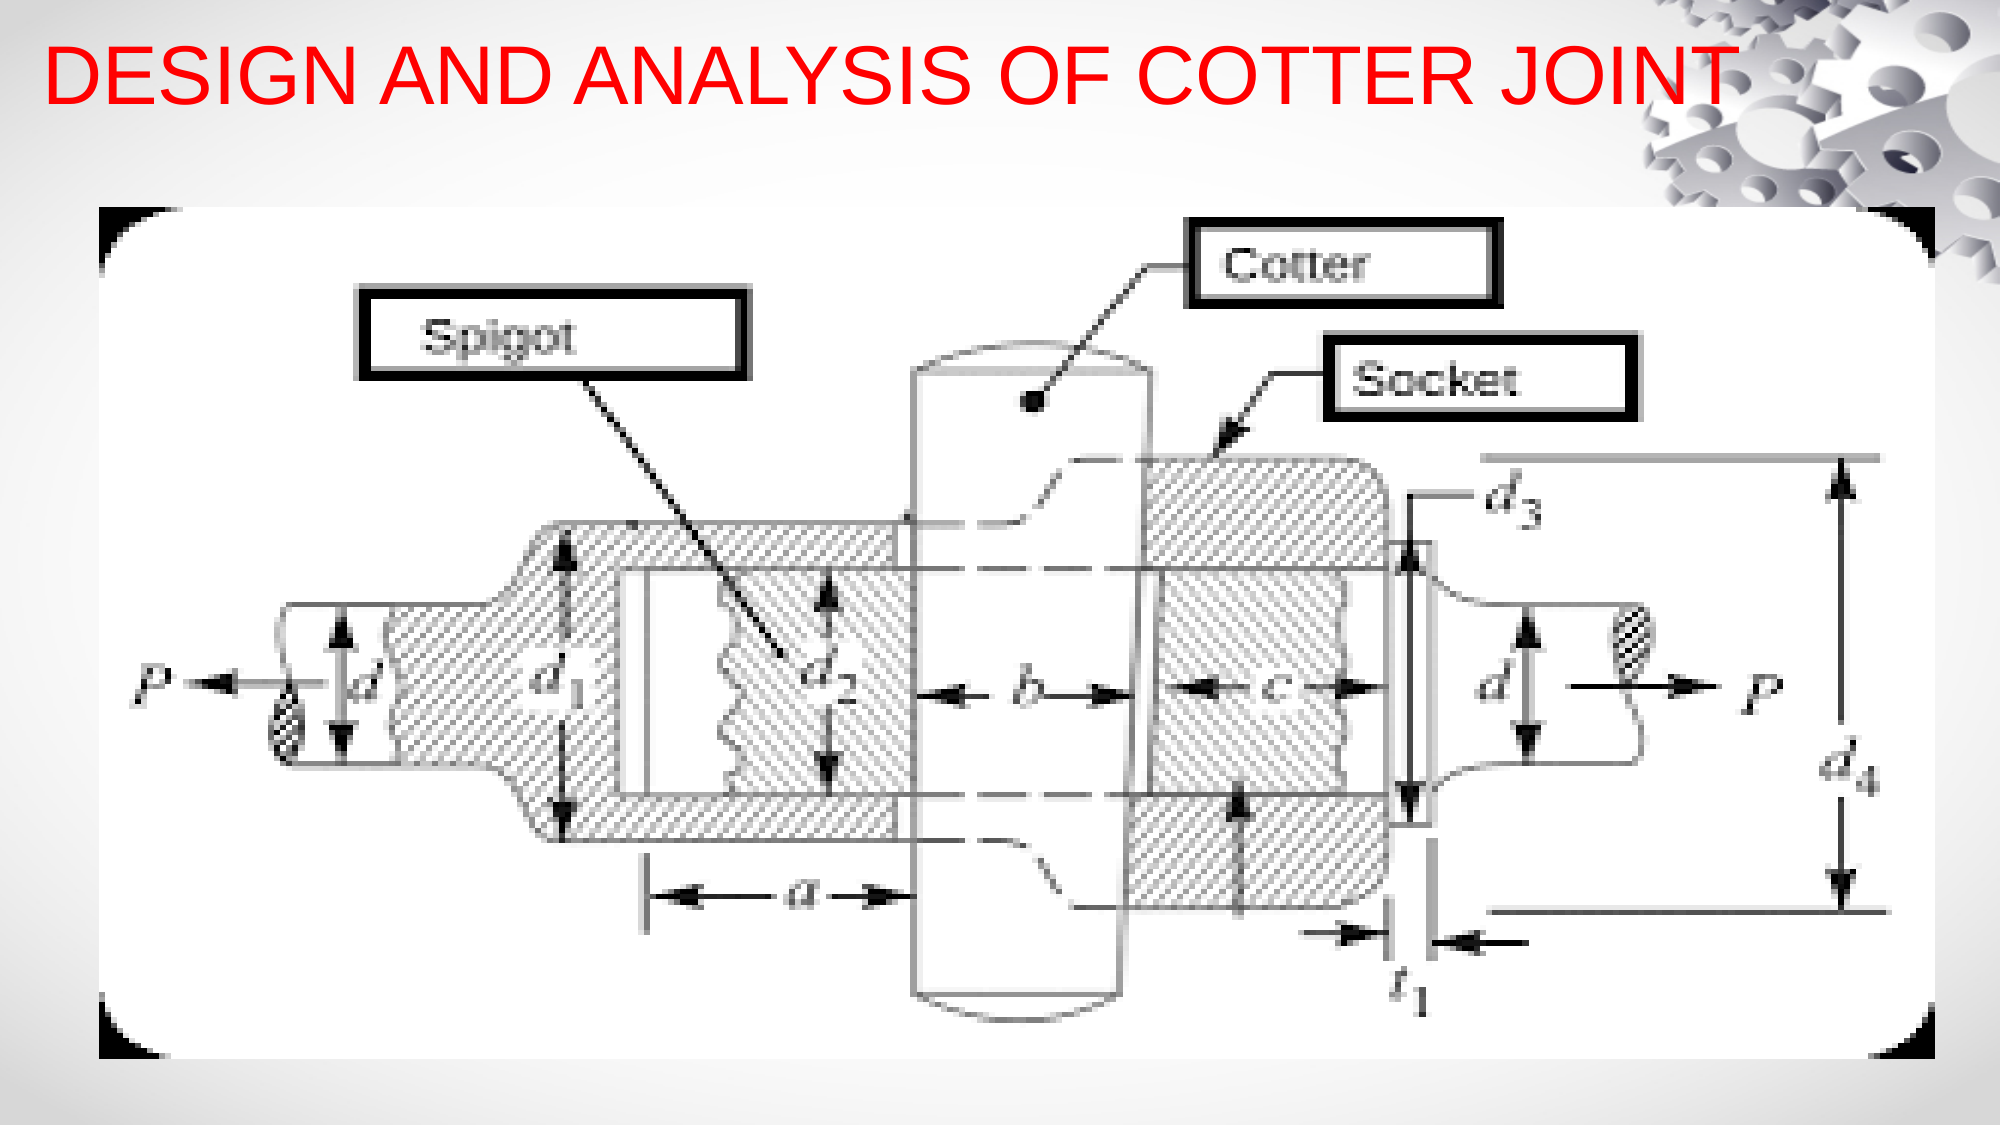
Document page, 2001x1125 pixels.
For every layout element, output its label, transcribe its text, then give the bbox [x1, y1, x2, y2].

list DESIGN AND ANALYSIS OF COTTER JOINT [27, 14, 1828, 1040]
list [99, 207, 1935, 1059]
picture [0, 0, 2000, 1125]
